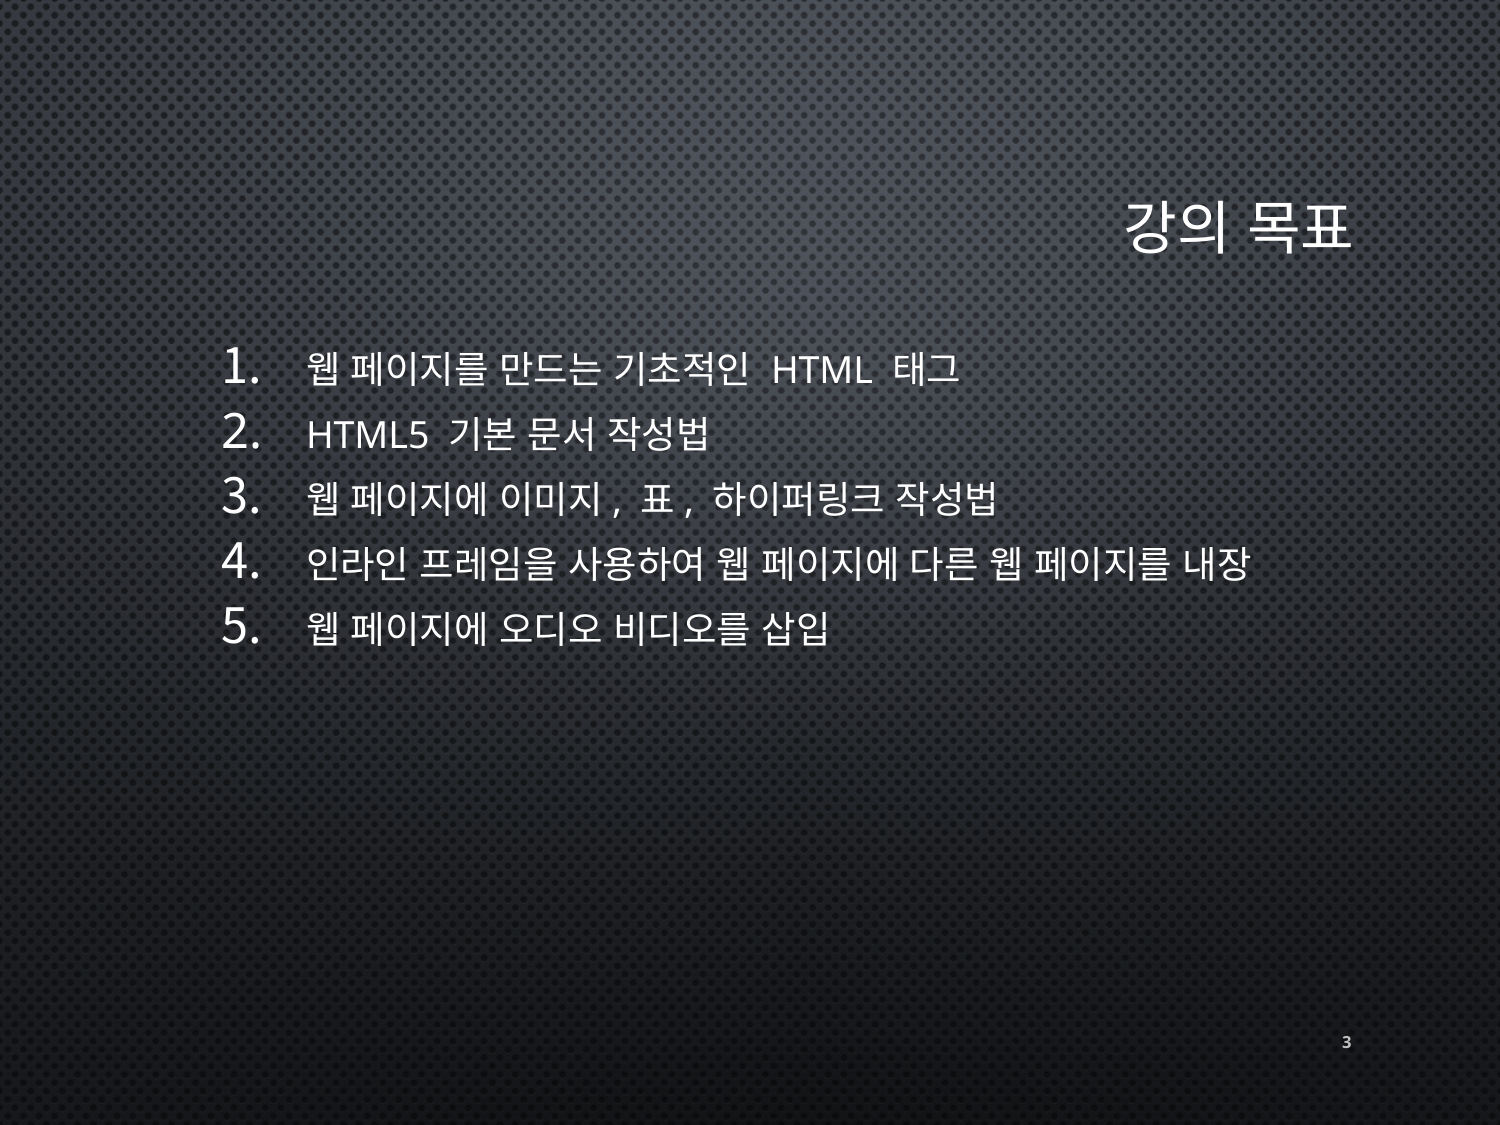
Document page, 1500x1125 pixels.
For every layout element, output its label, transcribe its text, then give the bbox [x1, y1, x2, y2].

list 웹 페이지를 만드는 기초적인 HTML 태그 HTML5 기본 문서 작성법 웹 페이지에 이미지, 표, 하이퍼링크 작성법 인라인 프레임을 사용하여 웹 페이지에 다른 웹 페이지를 내장 웹 페이지에 오디오 비디오를 삽입 [206, 338, 1376, 699]
slide_number 3 [1298, 1013, 1367, 1074]
title 강의 목표 [137, 160, 1370, 269]
